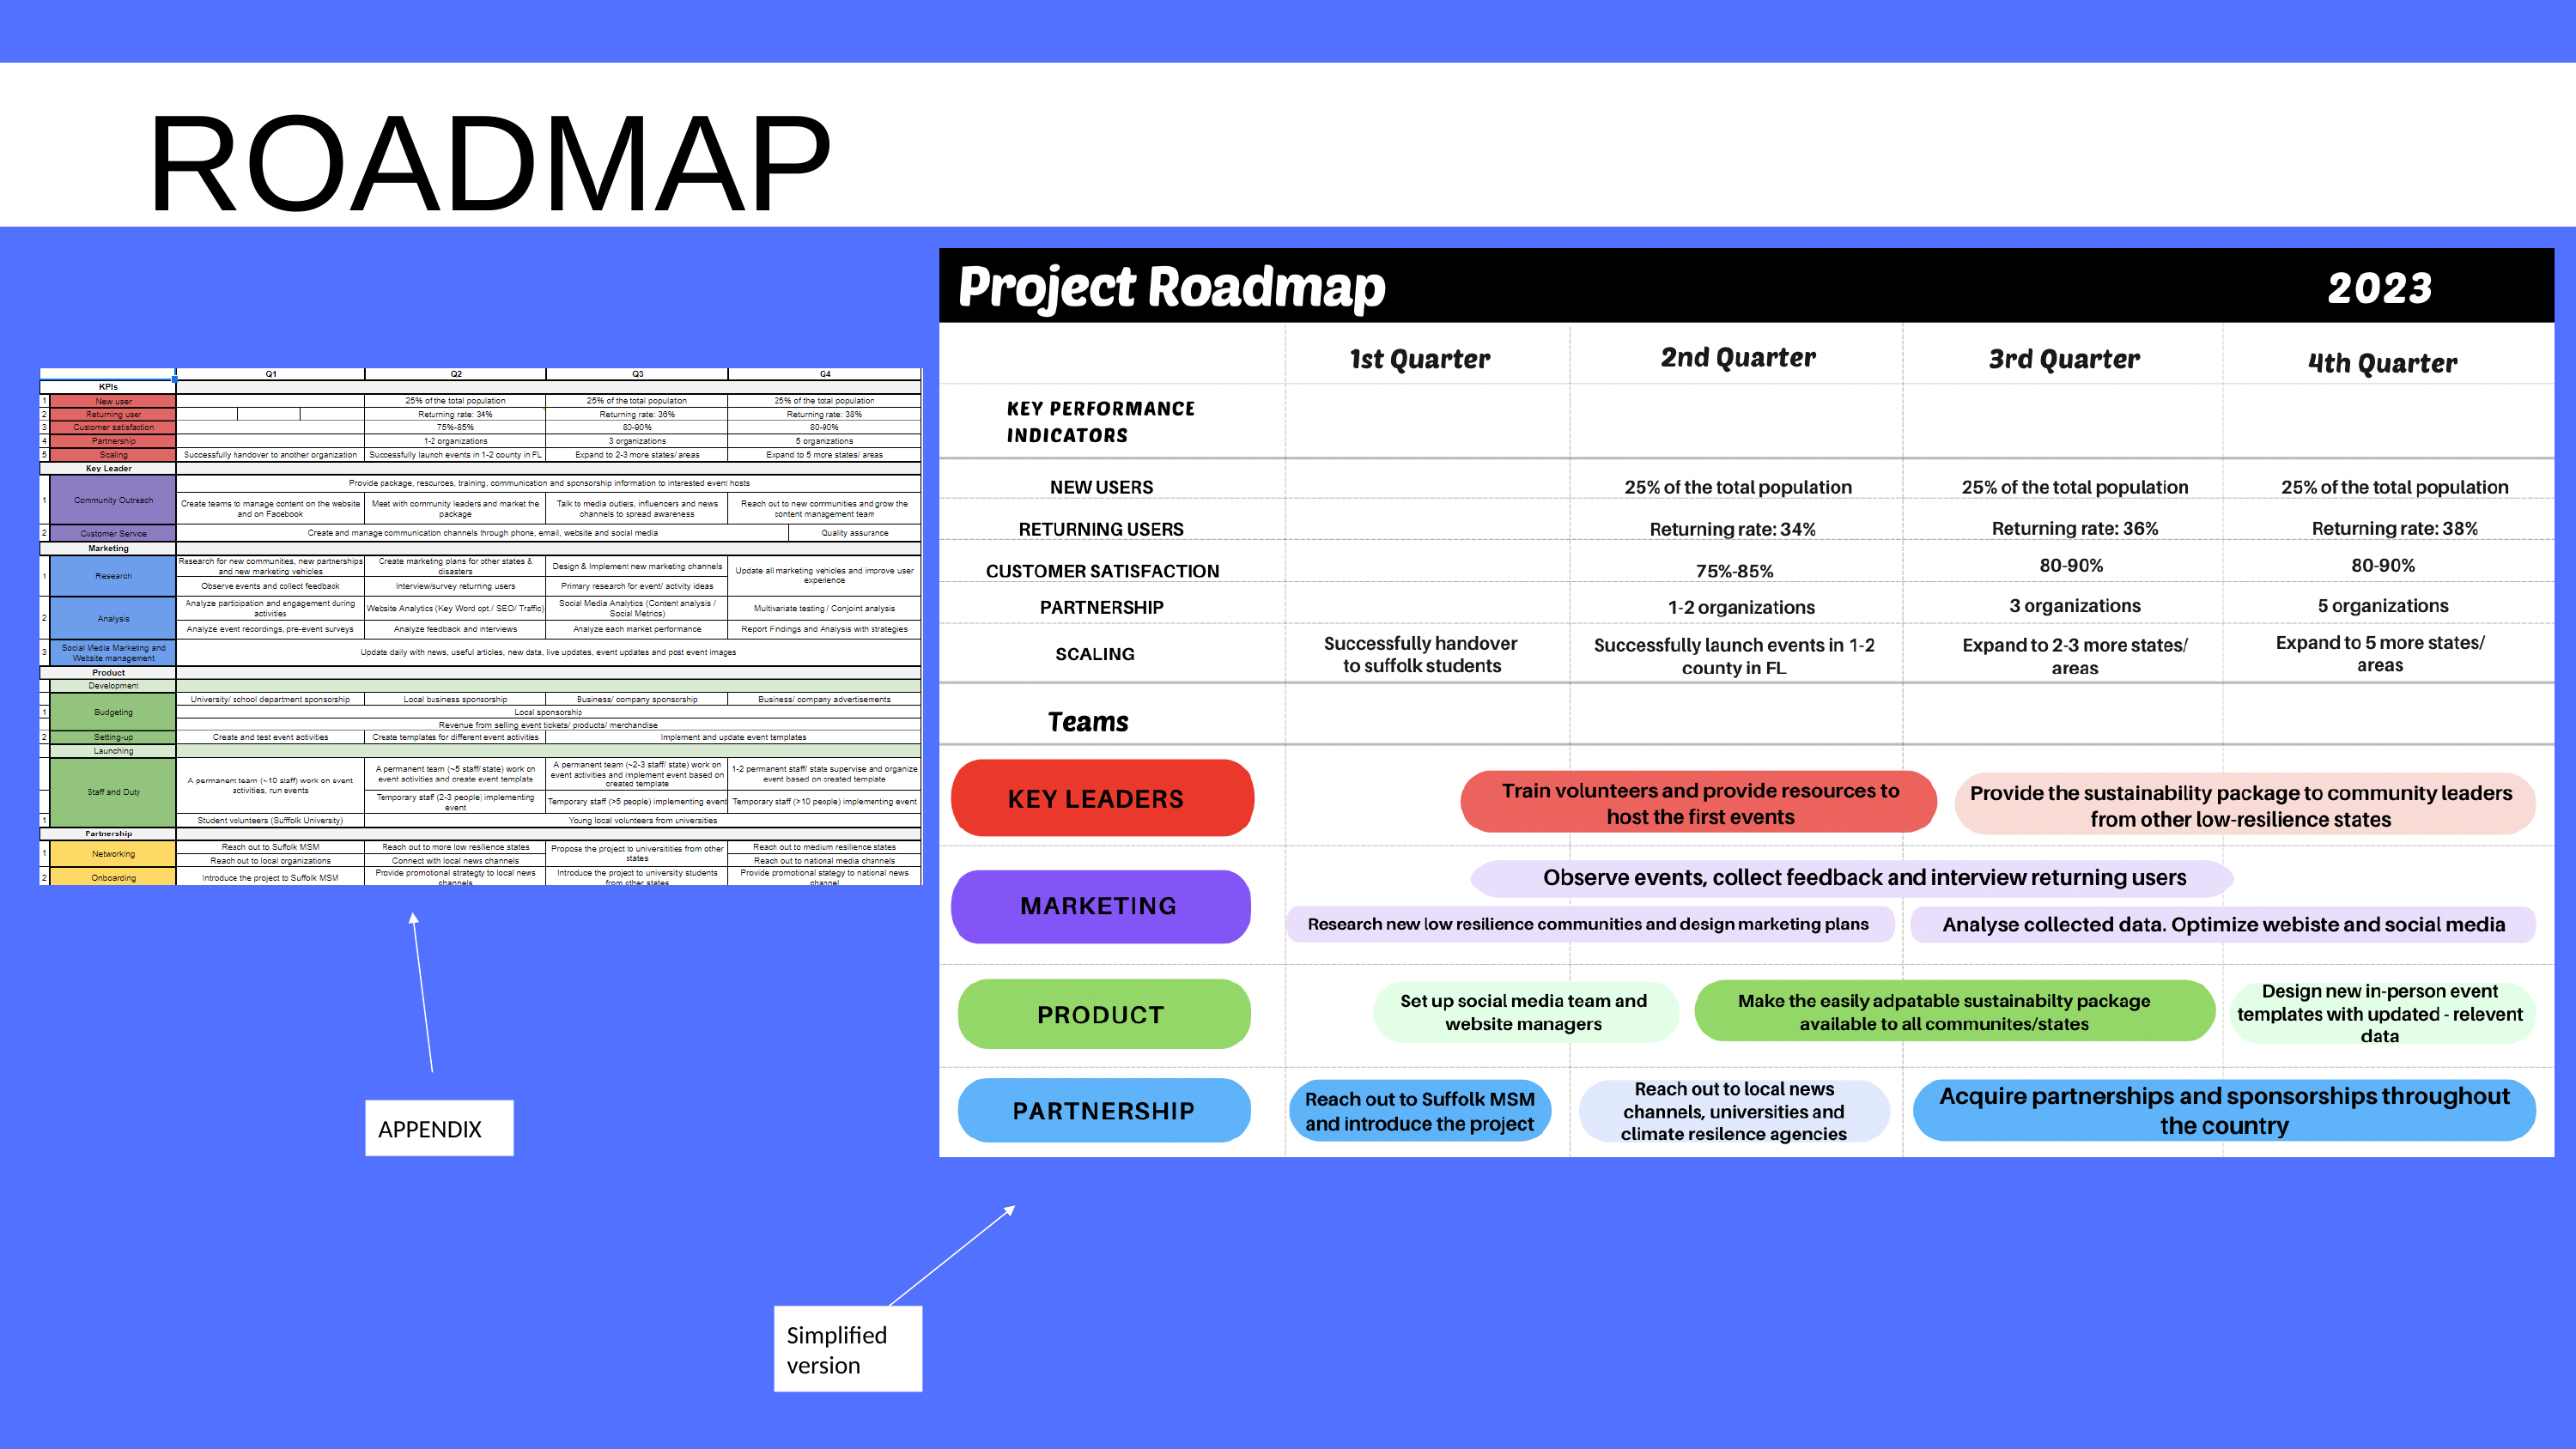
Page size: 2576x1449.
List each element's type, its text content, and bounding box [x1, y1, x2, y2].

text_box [412, 912, 433, 1073]
text_box Simplified version [774, 1306, 923, 1392]
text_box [889, 1205, 1016, 1307]
text_box APPENDIX [365, 1100, 514, 1156]
text_box [0, 63, 2576, 227]
picture [939, 247, 2555, 1158]
picture [39, 368, 923, 885]
text_box ROADMAP [144, 101, 1760, 239]
